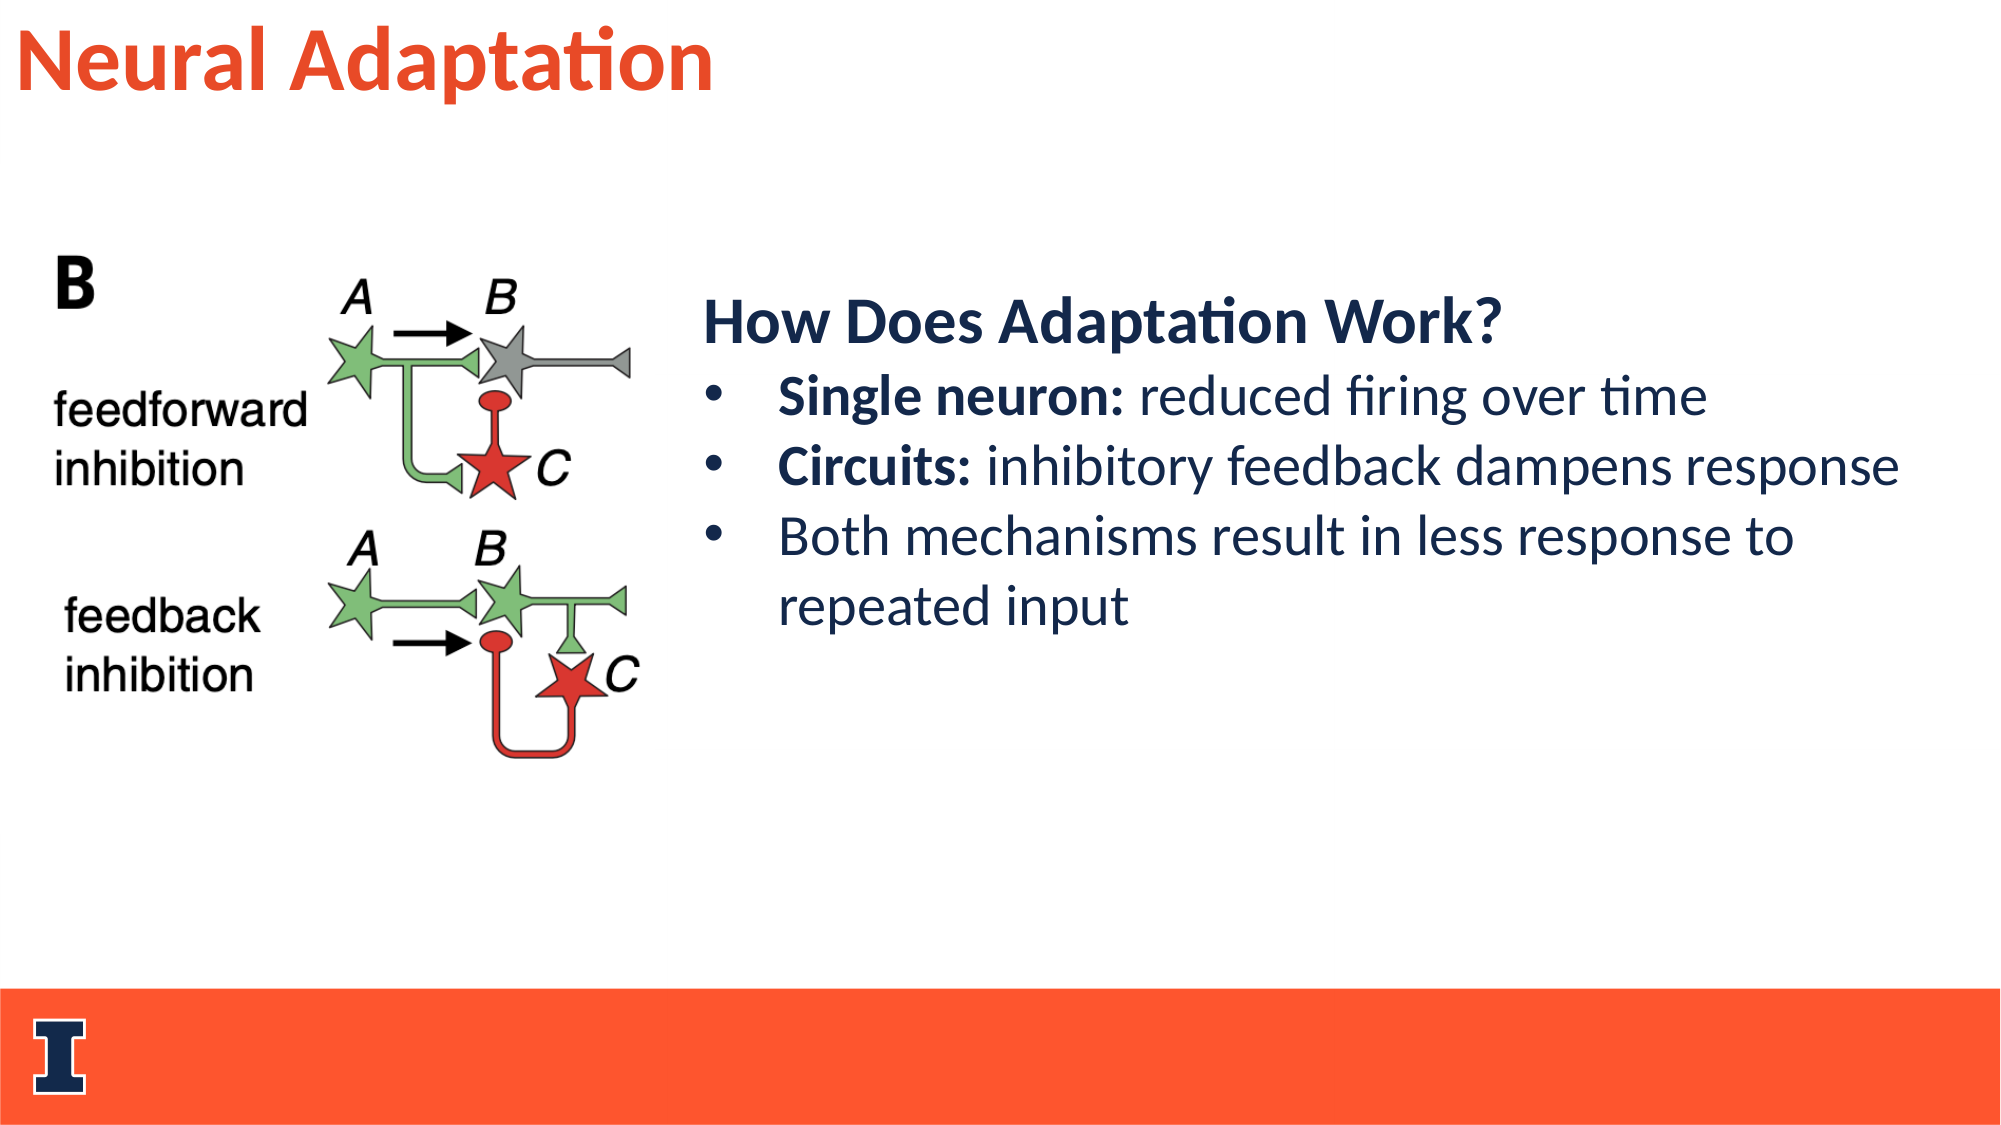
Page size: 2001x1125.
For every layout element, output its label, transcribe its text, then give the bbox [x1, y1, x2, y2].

text_box Neural Adaptation [0, 0, 1884, 121]
text_box How Does Adaptation Work? Single neuron: reduced firing over time Circuits: inhibitory feedback dampens response Both mechanisms result in less response to repeated input [688, 269, 2000, 645]
picture [0, 0, 2001, 1125]
